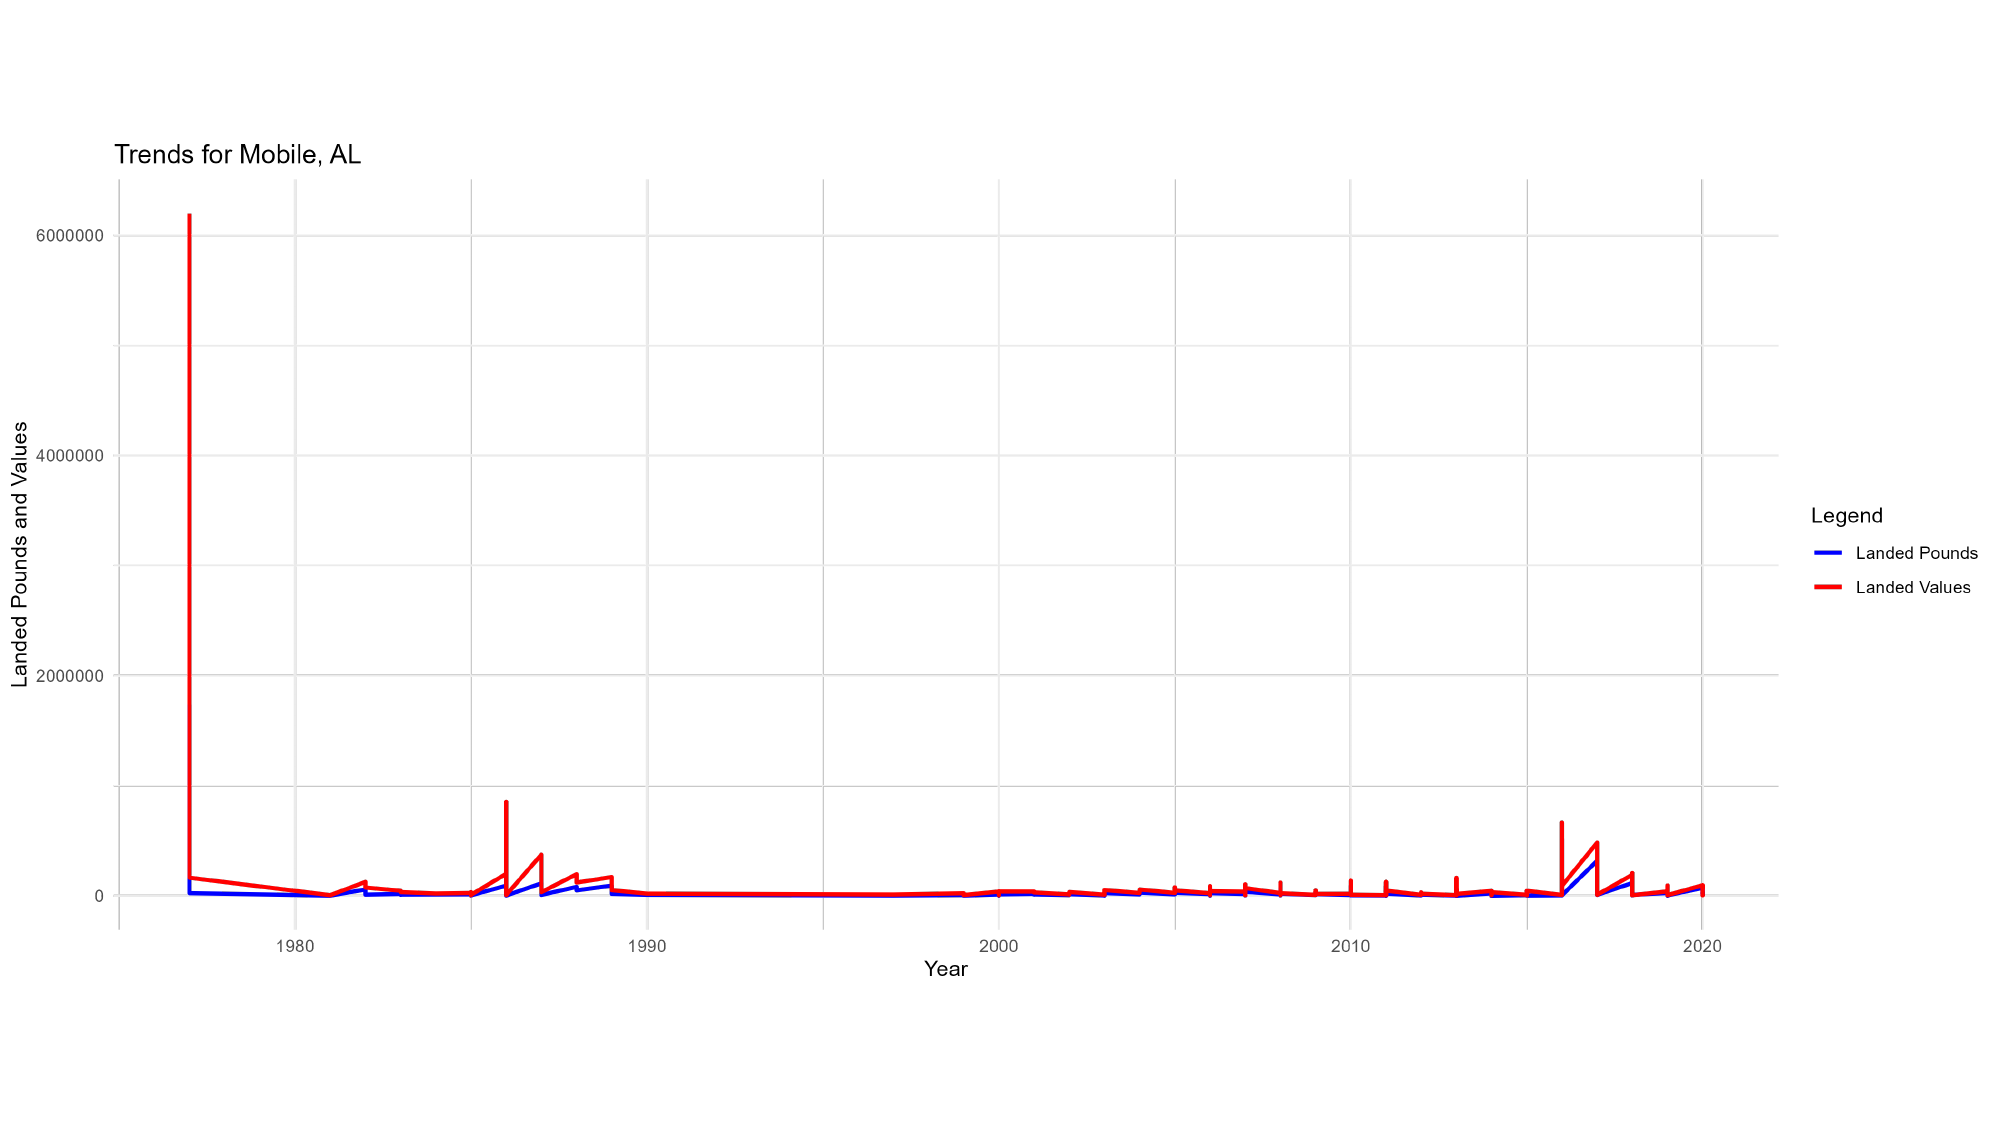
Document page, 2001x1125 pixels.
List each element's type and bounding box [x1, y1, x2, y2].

picture [0, 133, 2000, 991]
